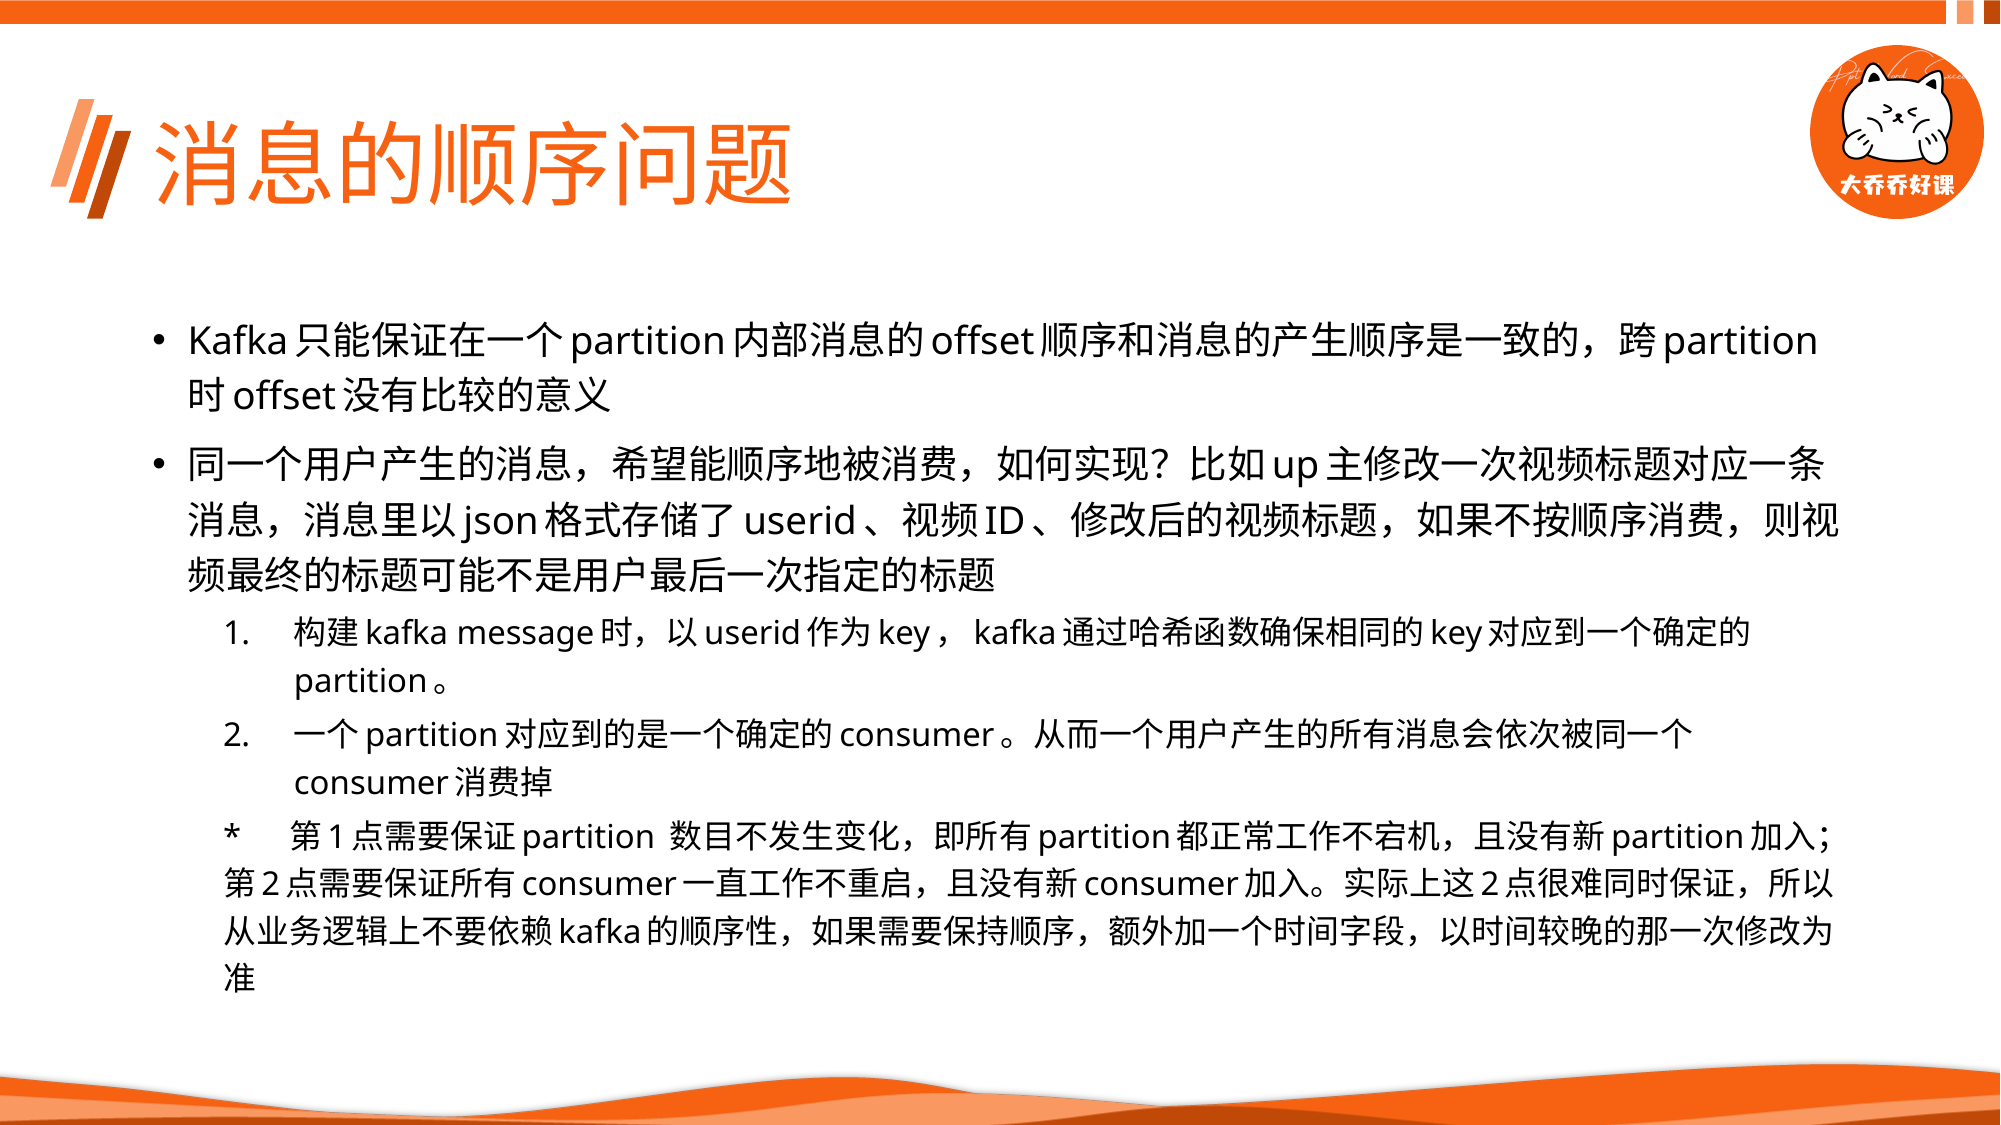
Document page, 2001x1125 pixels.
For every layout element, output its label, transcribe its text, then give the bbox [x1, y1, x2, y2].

picture [1849, 45, 1984, 219]
picture [0, 1053, 2000, 1125]
list Kafka只能保证在一个partition内部消息的offset顺序和消息的产生顺序是一致的，跨partition时offset没有比较的意义 同一个用户产生的消息，希望能顺序地被消费，如何实现？比如up主修改一次视频标题对应一条消息，消息里以json格式存储了userid、视频ID、修改后的视频标题，如果不按顺序消费，则视频最终的标题可能不是用户最后一次指定的标题 构建kafka message时，以userid作为key，kafka通过哈希函数确保相同的key对应到一个确定的partition。 一个partition对应到的是一个确定的consumer。从而一个用户产生的所有消息会依次被同一个consumer消费掉 * 第1点需要保证partition 数目不发生变化，即所有partition都正常工作不宕机，且没有新partition加入；第2点需要保证所有consumer一直工作不重启，且没有新consumer加入。实际上这2点很难同时保证，所以从业务逻辑上不要依赖kafka的顺序性，如果需要保持顺序，额外加一个时间字段，以时间较晚的那一次修改为准 [137, 299, 1863, 1014]
title 消息的顺序问题 [137, 59, 1863, 278]
